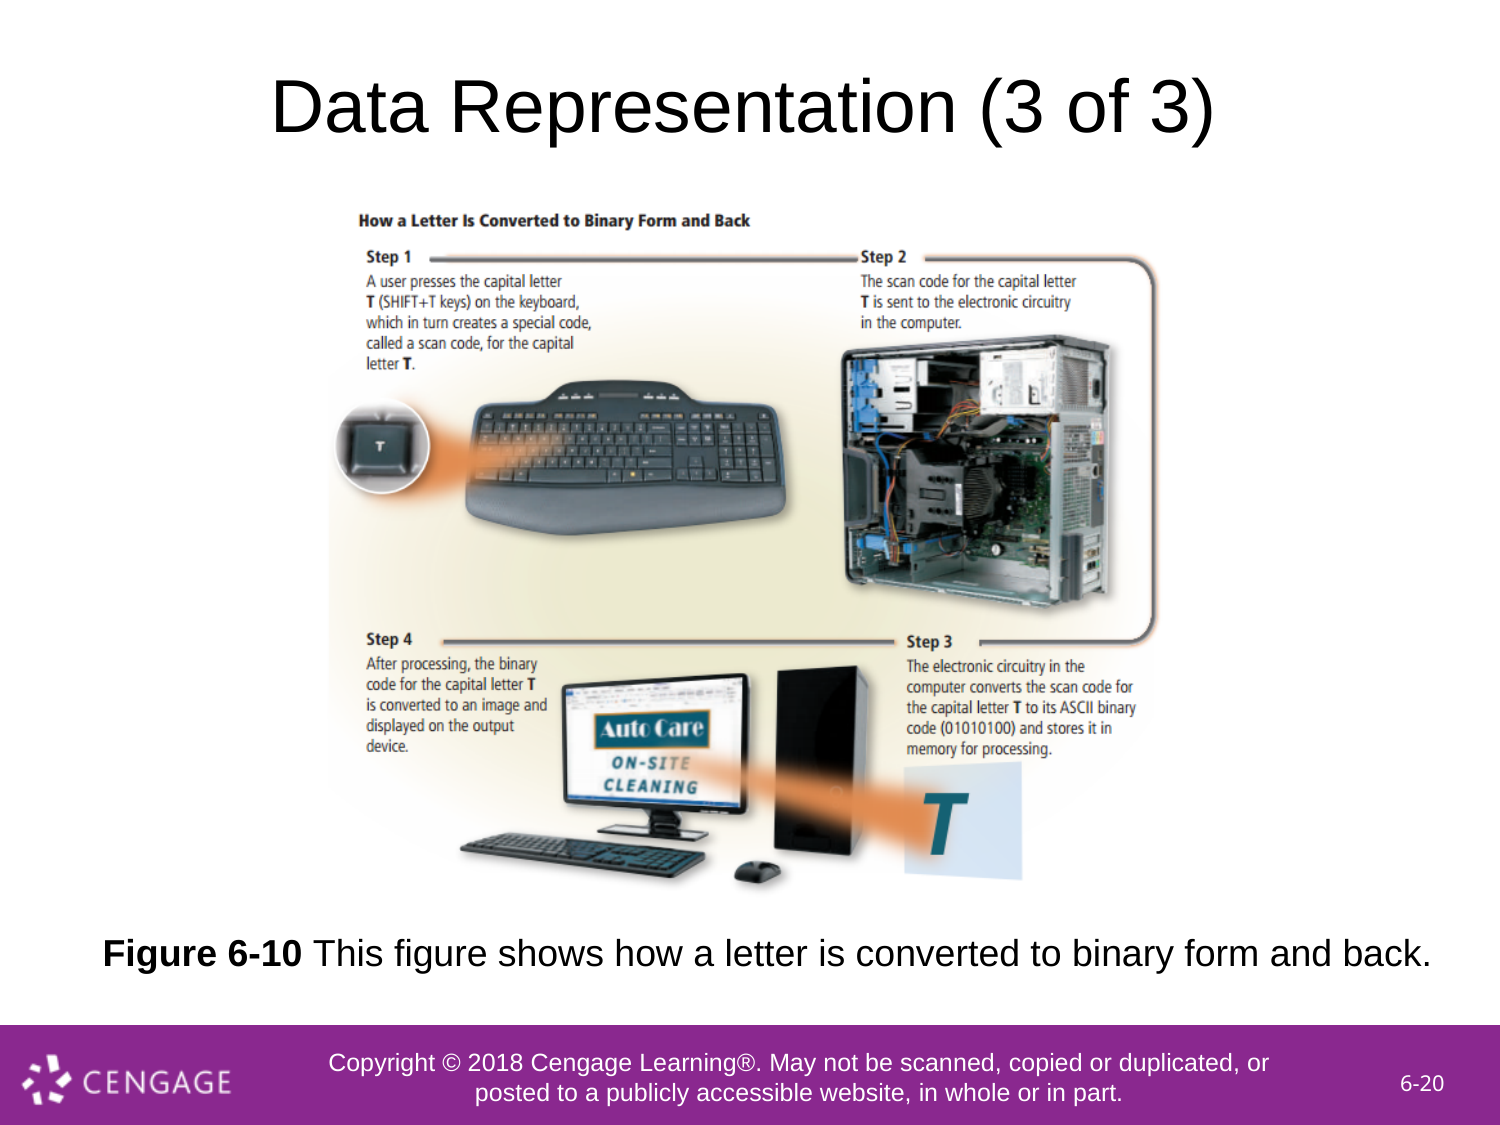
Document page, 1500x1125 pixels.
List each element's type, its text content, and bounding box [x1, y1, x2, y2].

title Data Representation (3 of 3) [37, 17, 1450, 188]
picture [12, 1045, 236, 1113]
picture [324, 197, 1176, 901]
list Figure 6-10 This figure shows how a letter is converted to binary form and back. [87, 921, 1450, 988]
